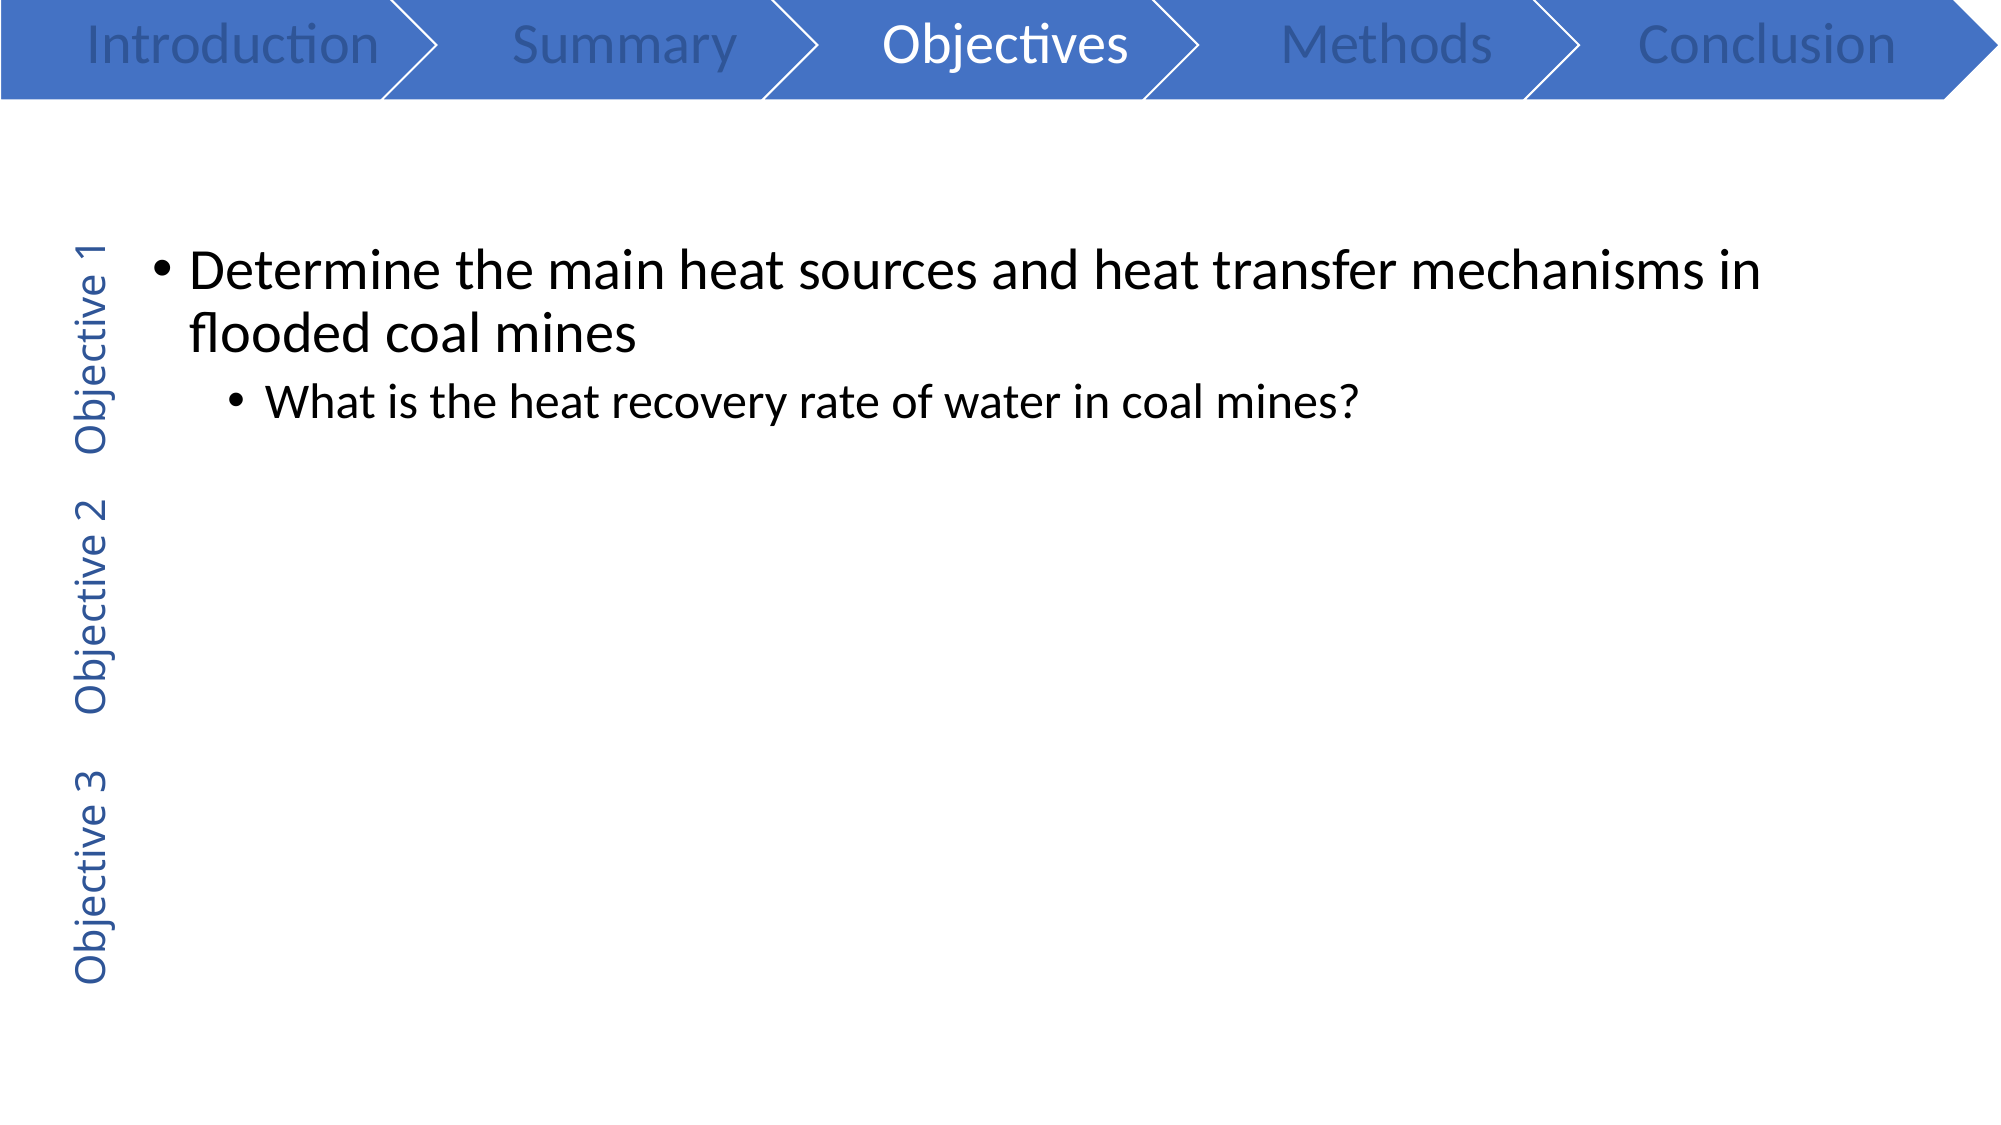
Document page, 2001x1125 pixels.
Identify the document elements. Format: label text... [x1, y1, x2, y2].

list Determine the main heat sources and heat transfer mechanisms in flooded coal mines What is the heat recovery rate of water in coal mines? [138, 231, 1863, 1002]
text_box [0, 0, 2000, 101]
title Objective 3 Objective 2 Objective 1 [46, 123, 138, 1002]
